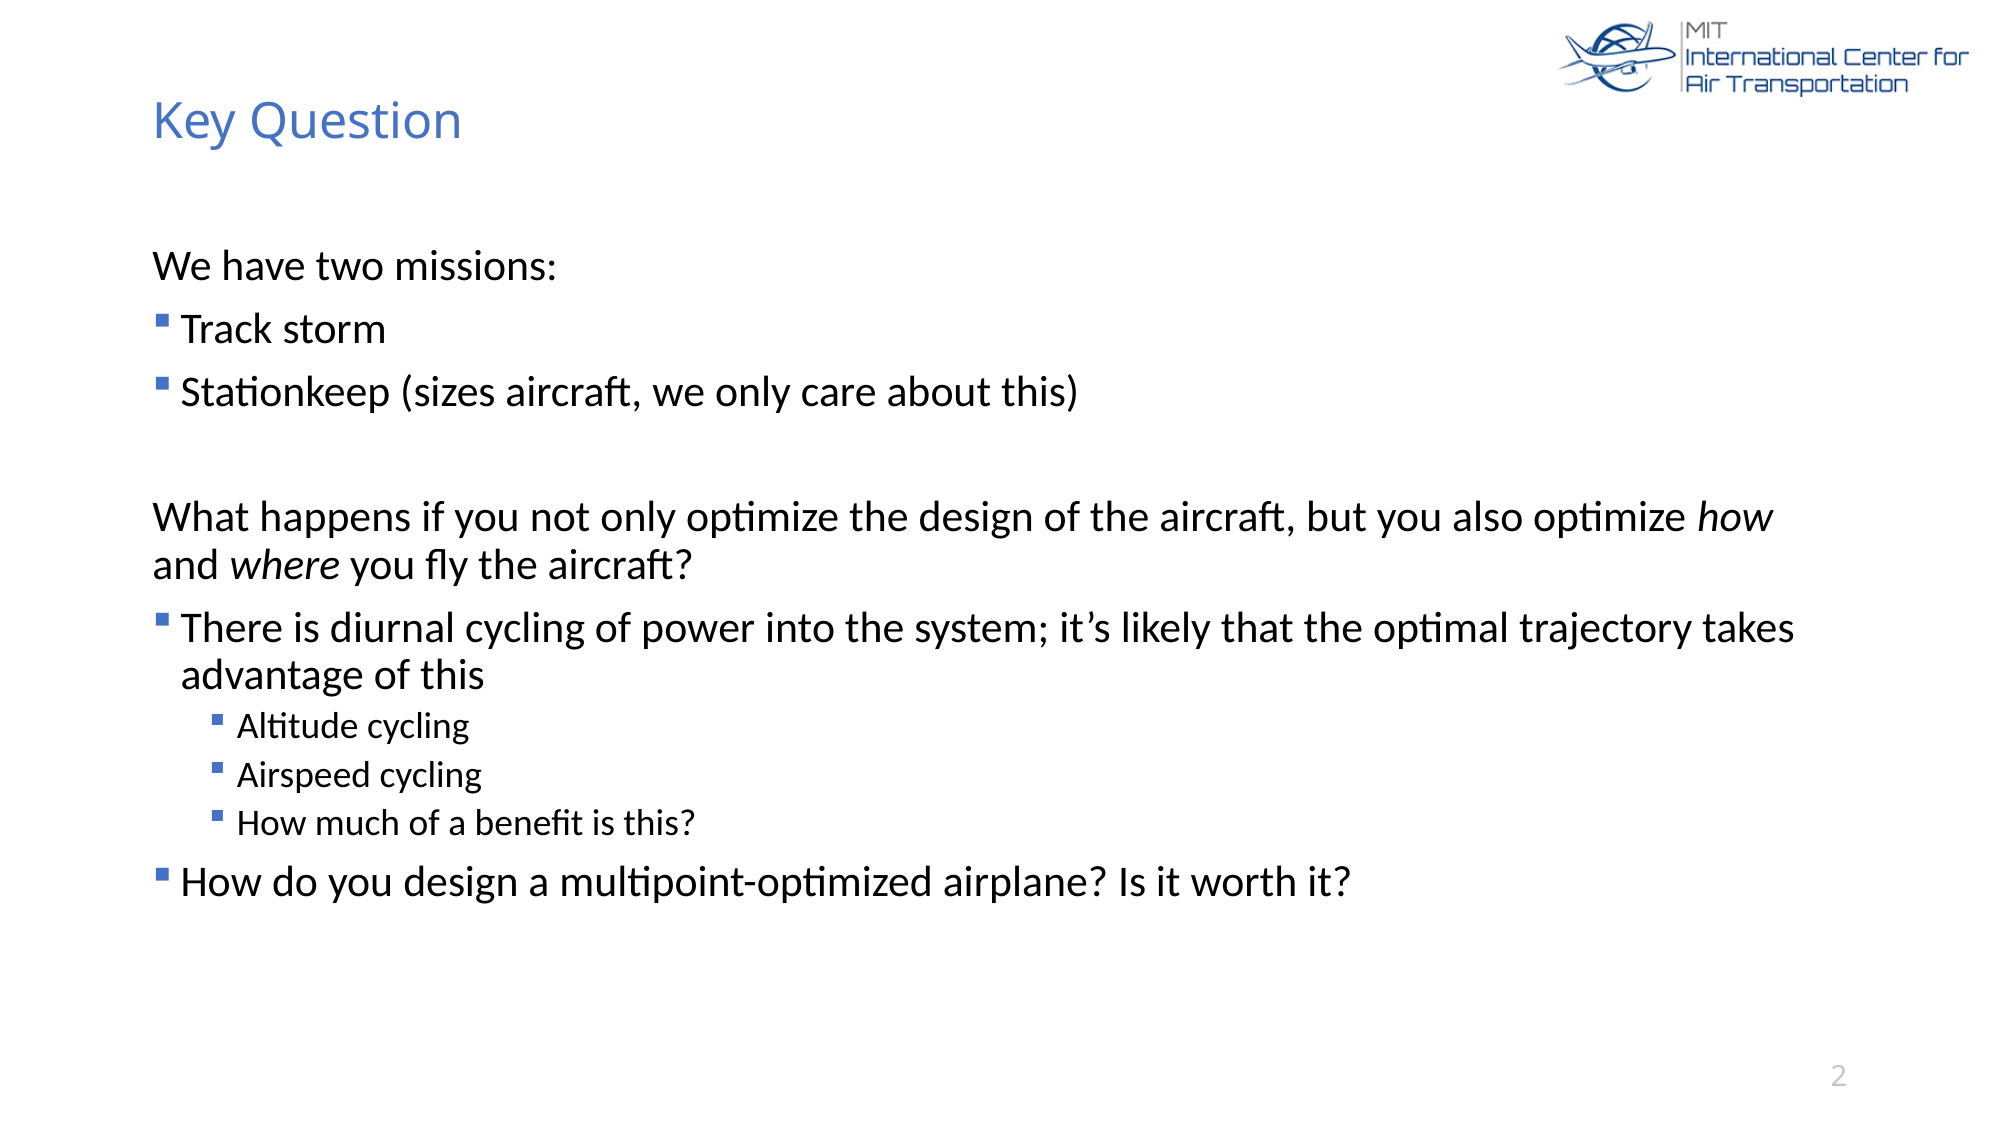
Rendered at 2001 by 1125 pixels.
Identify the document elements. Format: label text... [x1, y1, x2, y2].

title Key Question [137, 59, 1527, 185]
list We have two missions: Track storm Stationkeep (sizes aircraft, we only care about this) What happens if you not only optimize the design of the aircraft, but you also optimize how and where you fly the aircraft? There is diurnal cycling of power into the system; it’s likely that the optimal trajectory takes advantage of this Altitude cycling Airspeed cycling How much of a benefit is this? How do you design a multipoint-optimized airplane? Is it worth it? [137, 234, 1863, 1014]
slide_number 2 [1412, 1051, 1863, 1103]
picture [1558, 19, 2000, 106]
